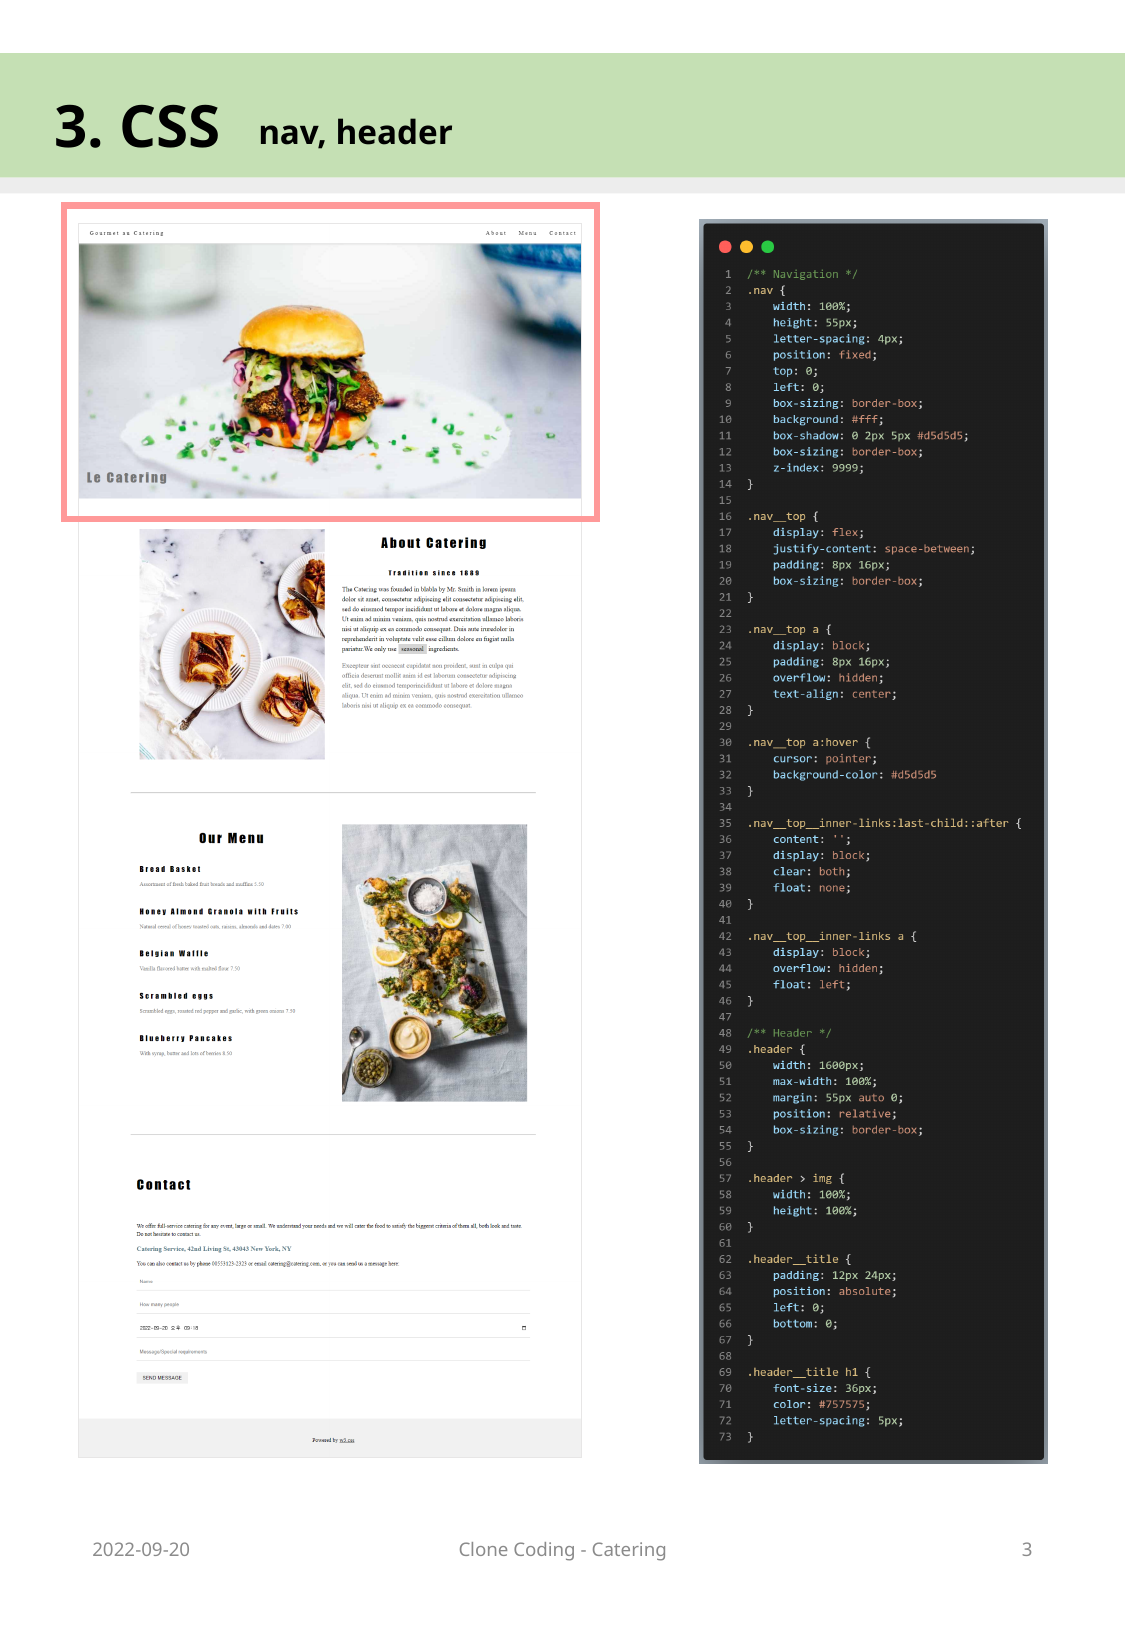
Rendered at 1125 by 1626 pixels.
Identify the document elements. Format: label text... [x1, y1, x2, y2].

picture [78, 223, 582, 1458]
footer Clone Coding - Catering [372, 1506, 753, 1593]
text_box [63, 204, 598, 520]
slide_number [77, 1506, 331, 1593]
picture [699, 219, 1048, 1464]
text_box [0, 53, 1125, 194]
slide_number 3 [794, 1506, 1048, 1593]
